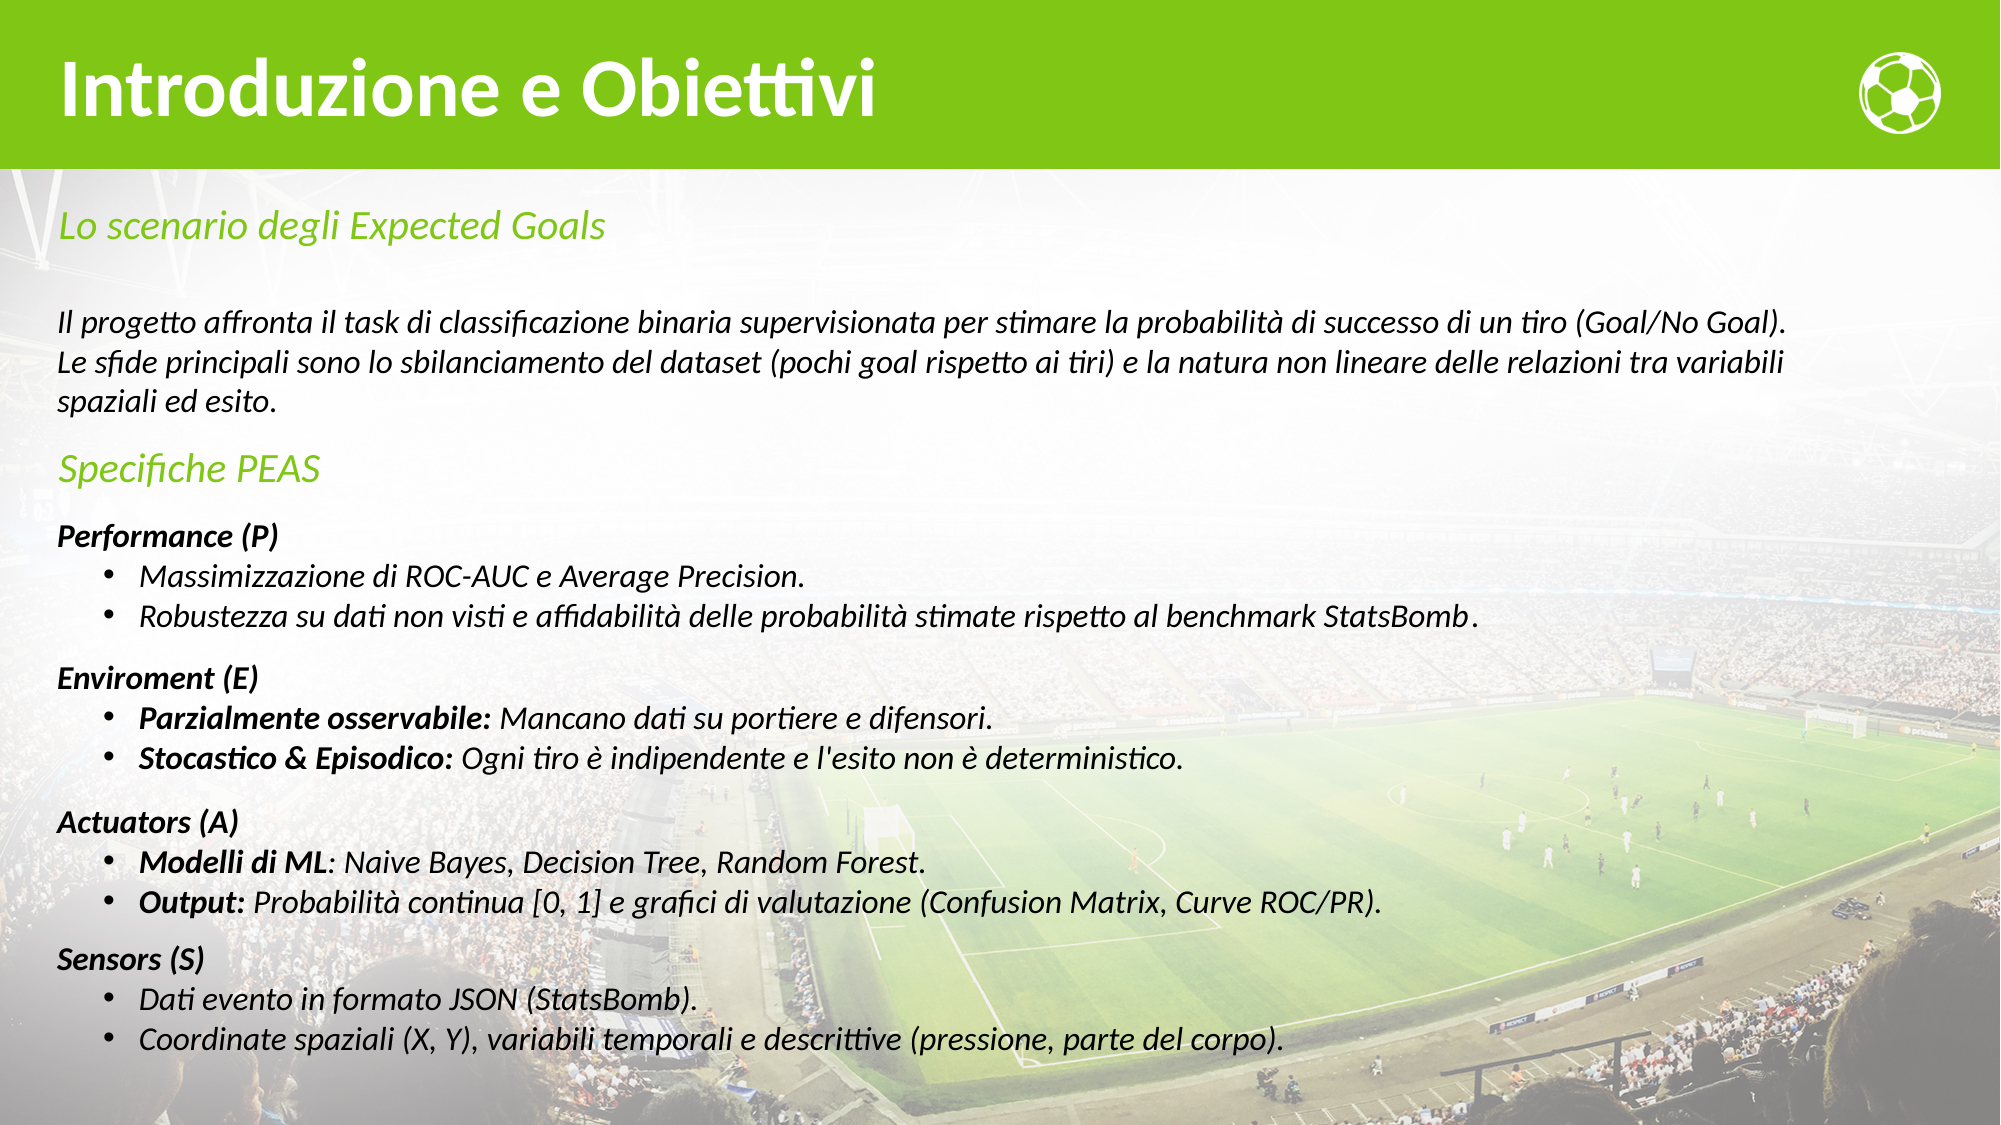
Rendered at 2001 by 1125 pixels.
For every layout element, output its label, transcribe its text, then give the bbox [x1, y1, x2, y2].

list Lo scenario degli Expected Goals [42, 190, 1720, 261]
text_box Il progetto affronta il task di classificazione binaria supervisionata per stimare la probabilità di successo di un tiro (Goal/No Goal). Le sfide principali sono lo sbilanciamento del dataset (pochi goal rispetto ai tiri) e la natura non lineare delle relazioni tra variabili spaziali ed esito. [42, 292, 1827, 427]
text_box Specifiche PEAS [42, 432, 1720, 504]
text_box Enviroment (E) Parzialmente osservabile: Mancano dati su portiere e difensori. Stocastico & Episodico: Ogni tiro è indipendente e l'esito non è deterministico. [42, 648, 1529, 784]
title Introduzione e Obiettivi [43, 17, 1401, 149]
text_box Actuators (A) Modelli di ML: Naive Bayes, Decision Tree, Random Forest. Output: Probabilità continua [0, 1] e grafici di valutazione (Confusion Matrix, Curve ROC/PR). [42, 792, 1529, 929]
text_box Performance (P) Massimizzazione di ROC-AUC e Average Precision. Robustezza su dati non visti e affidabilità delle probabilità stimate rispetto al benchmark StatsBomb. [42, 506, 1529, 642]
picture [0, 0, 2000, 1125]
text_box Sensors (S) Dati evento in formato JSON (StatsBomb). Coordinate spaziali (X, Y), variabili temporali e descrittive (pressione, parte del corpo). [42, 929, 1529, 1125]
